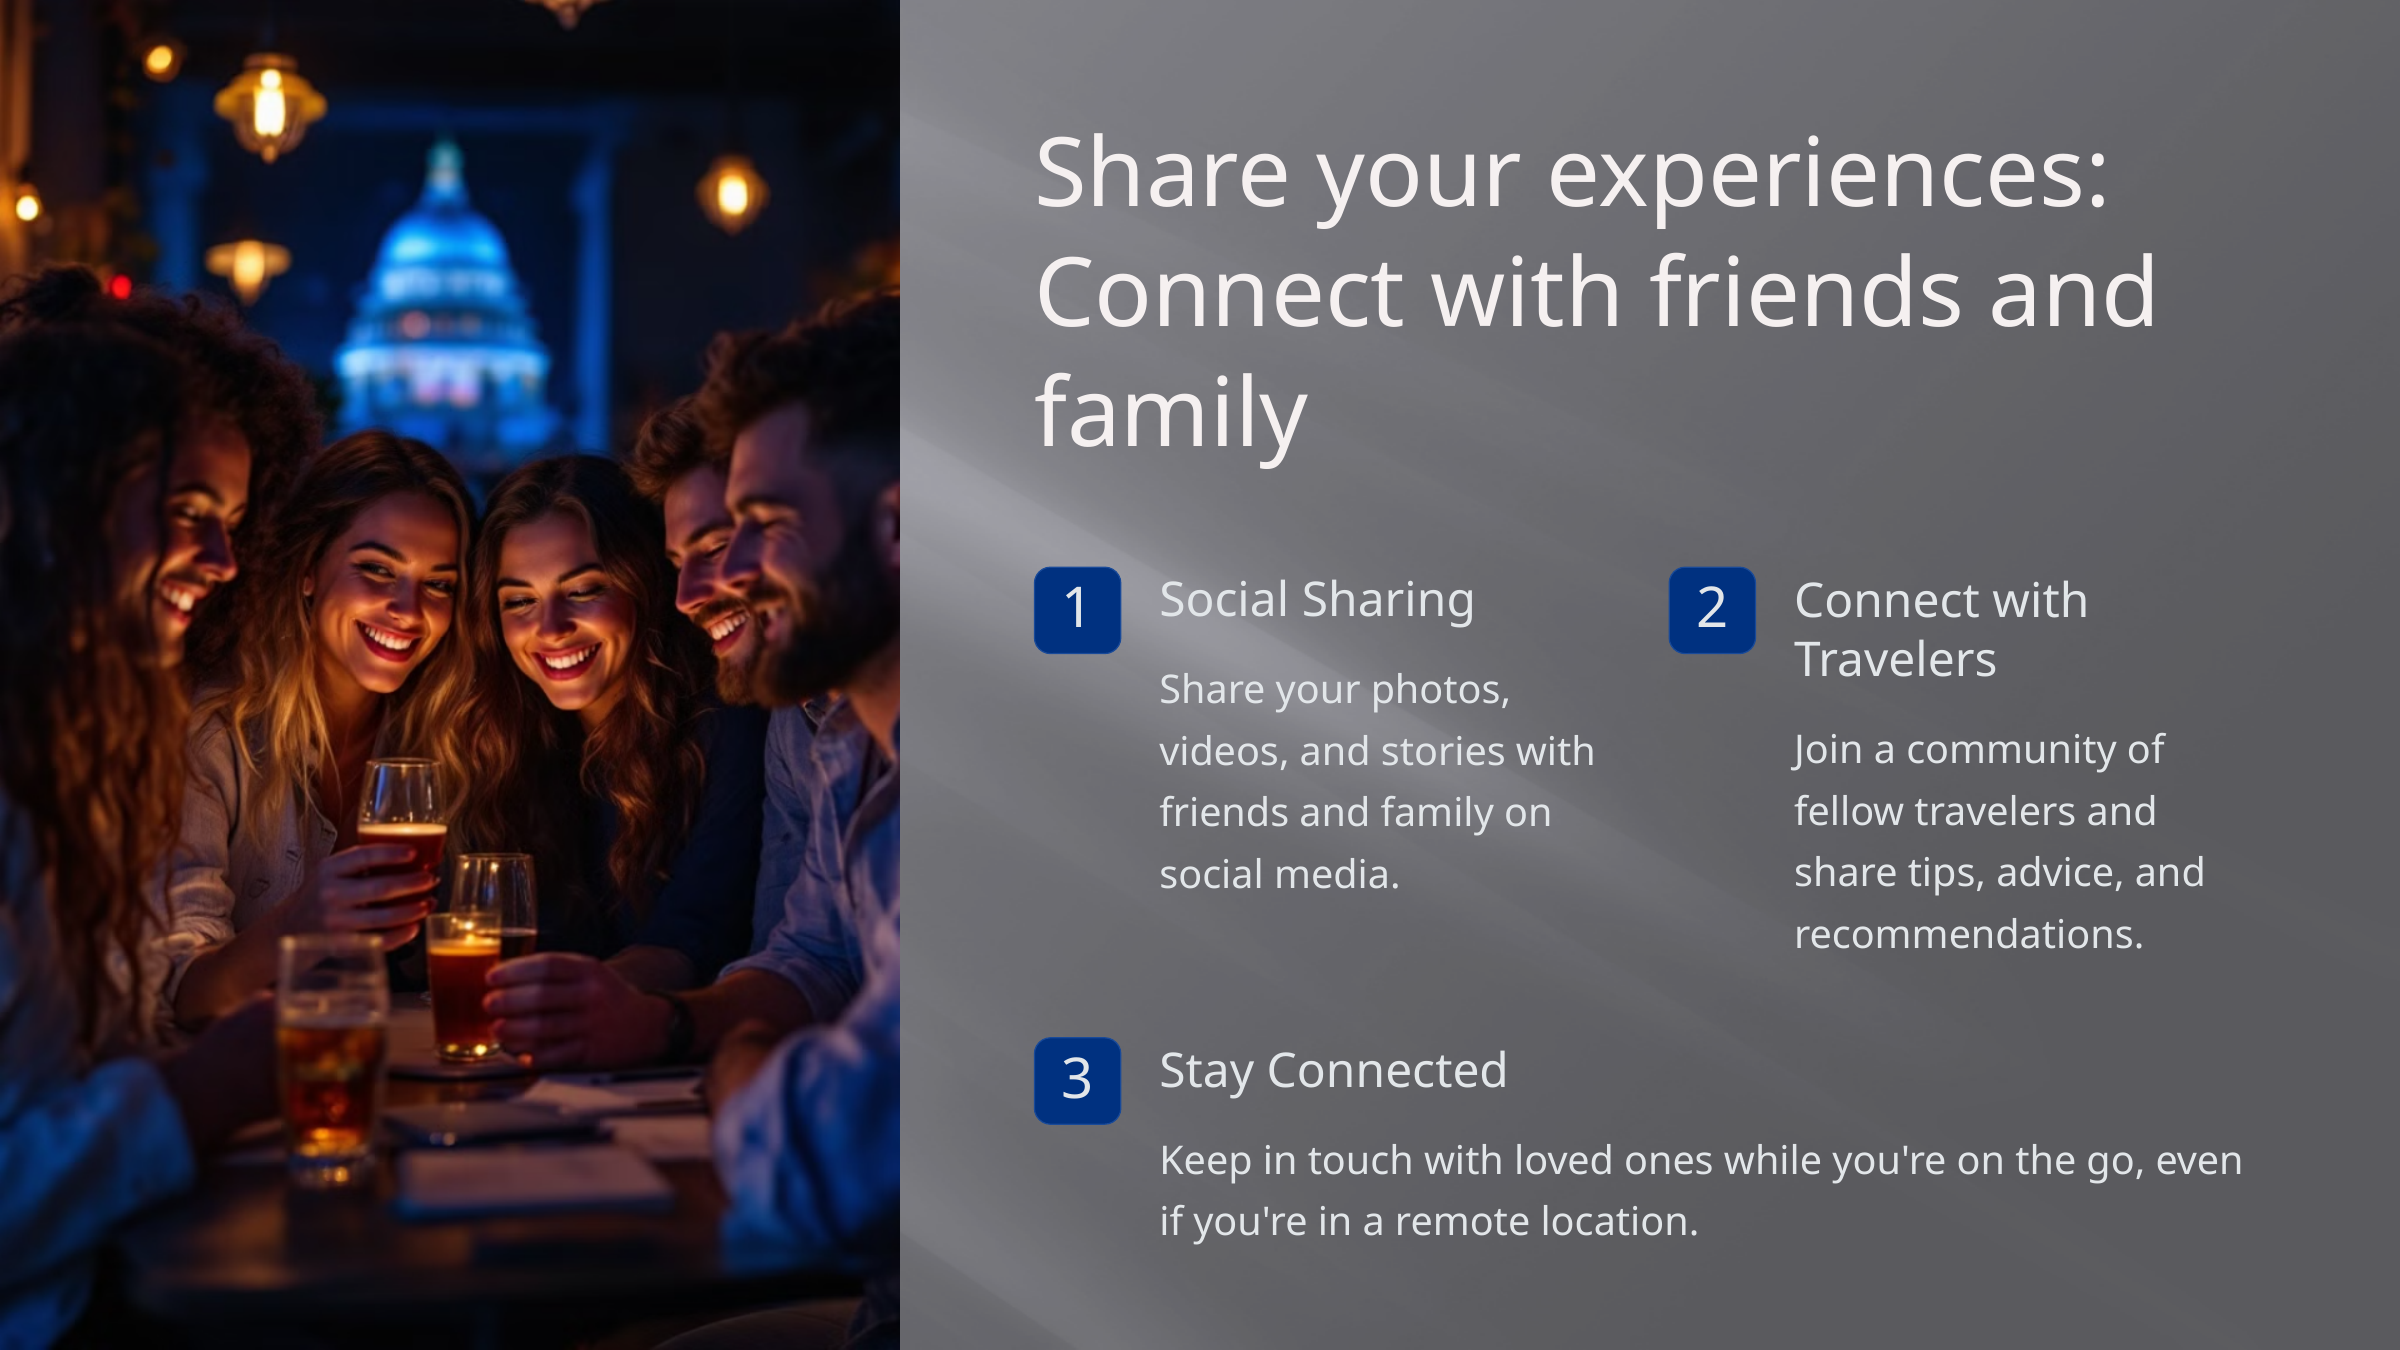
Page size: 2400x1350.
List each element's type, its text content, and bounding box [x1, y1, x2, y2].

text_box Keep in touch with loved ones while you're on the go, even if you're in a remote location. [1159, 1120, 2266, 1244]
text_box 1 [1064, 581, 1091, 640]
text_box 3 [1061, 1052, 1094, 1110]
text_box Social Sharing [1159, 567, 1631, 628]
text_box Share your experiences: Connect with friends and family [1034, 106, 2266, 467]
text_box Stay Connected [1159, 1037, 1640, 1098]
text_box Share your photos, videos, and stories with friends and family on social media. [1159, 650, 1631, 897]
text_box [1034, 567, 1121, 654]
text_box Connect with Travelers [1794, 567, 2266, 688]
text_box Join a community of fellow travelers and share tips, advice, and recommendations. [1794, 710, 2266, 957]
picture [0, 0, 901, 1350]
text_box [1669, 567, 1756, 654]
text_box [1034, 1037, 1121, 1125]
text_box 2 [1695, 581, 1730, 640]
